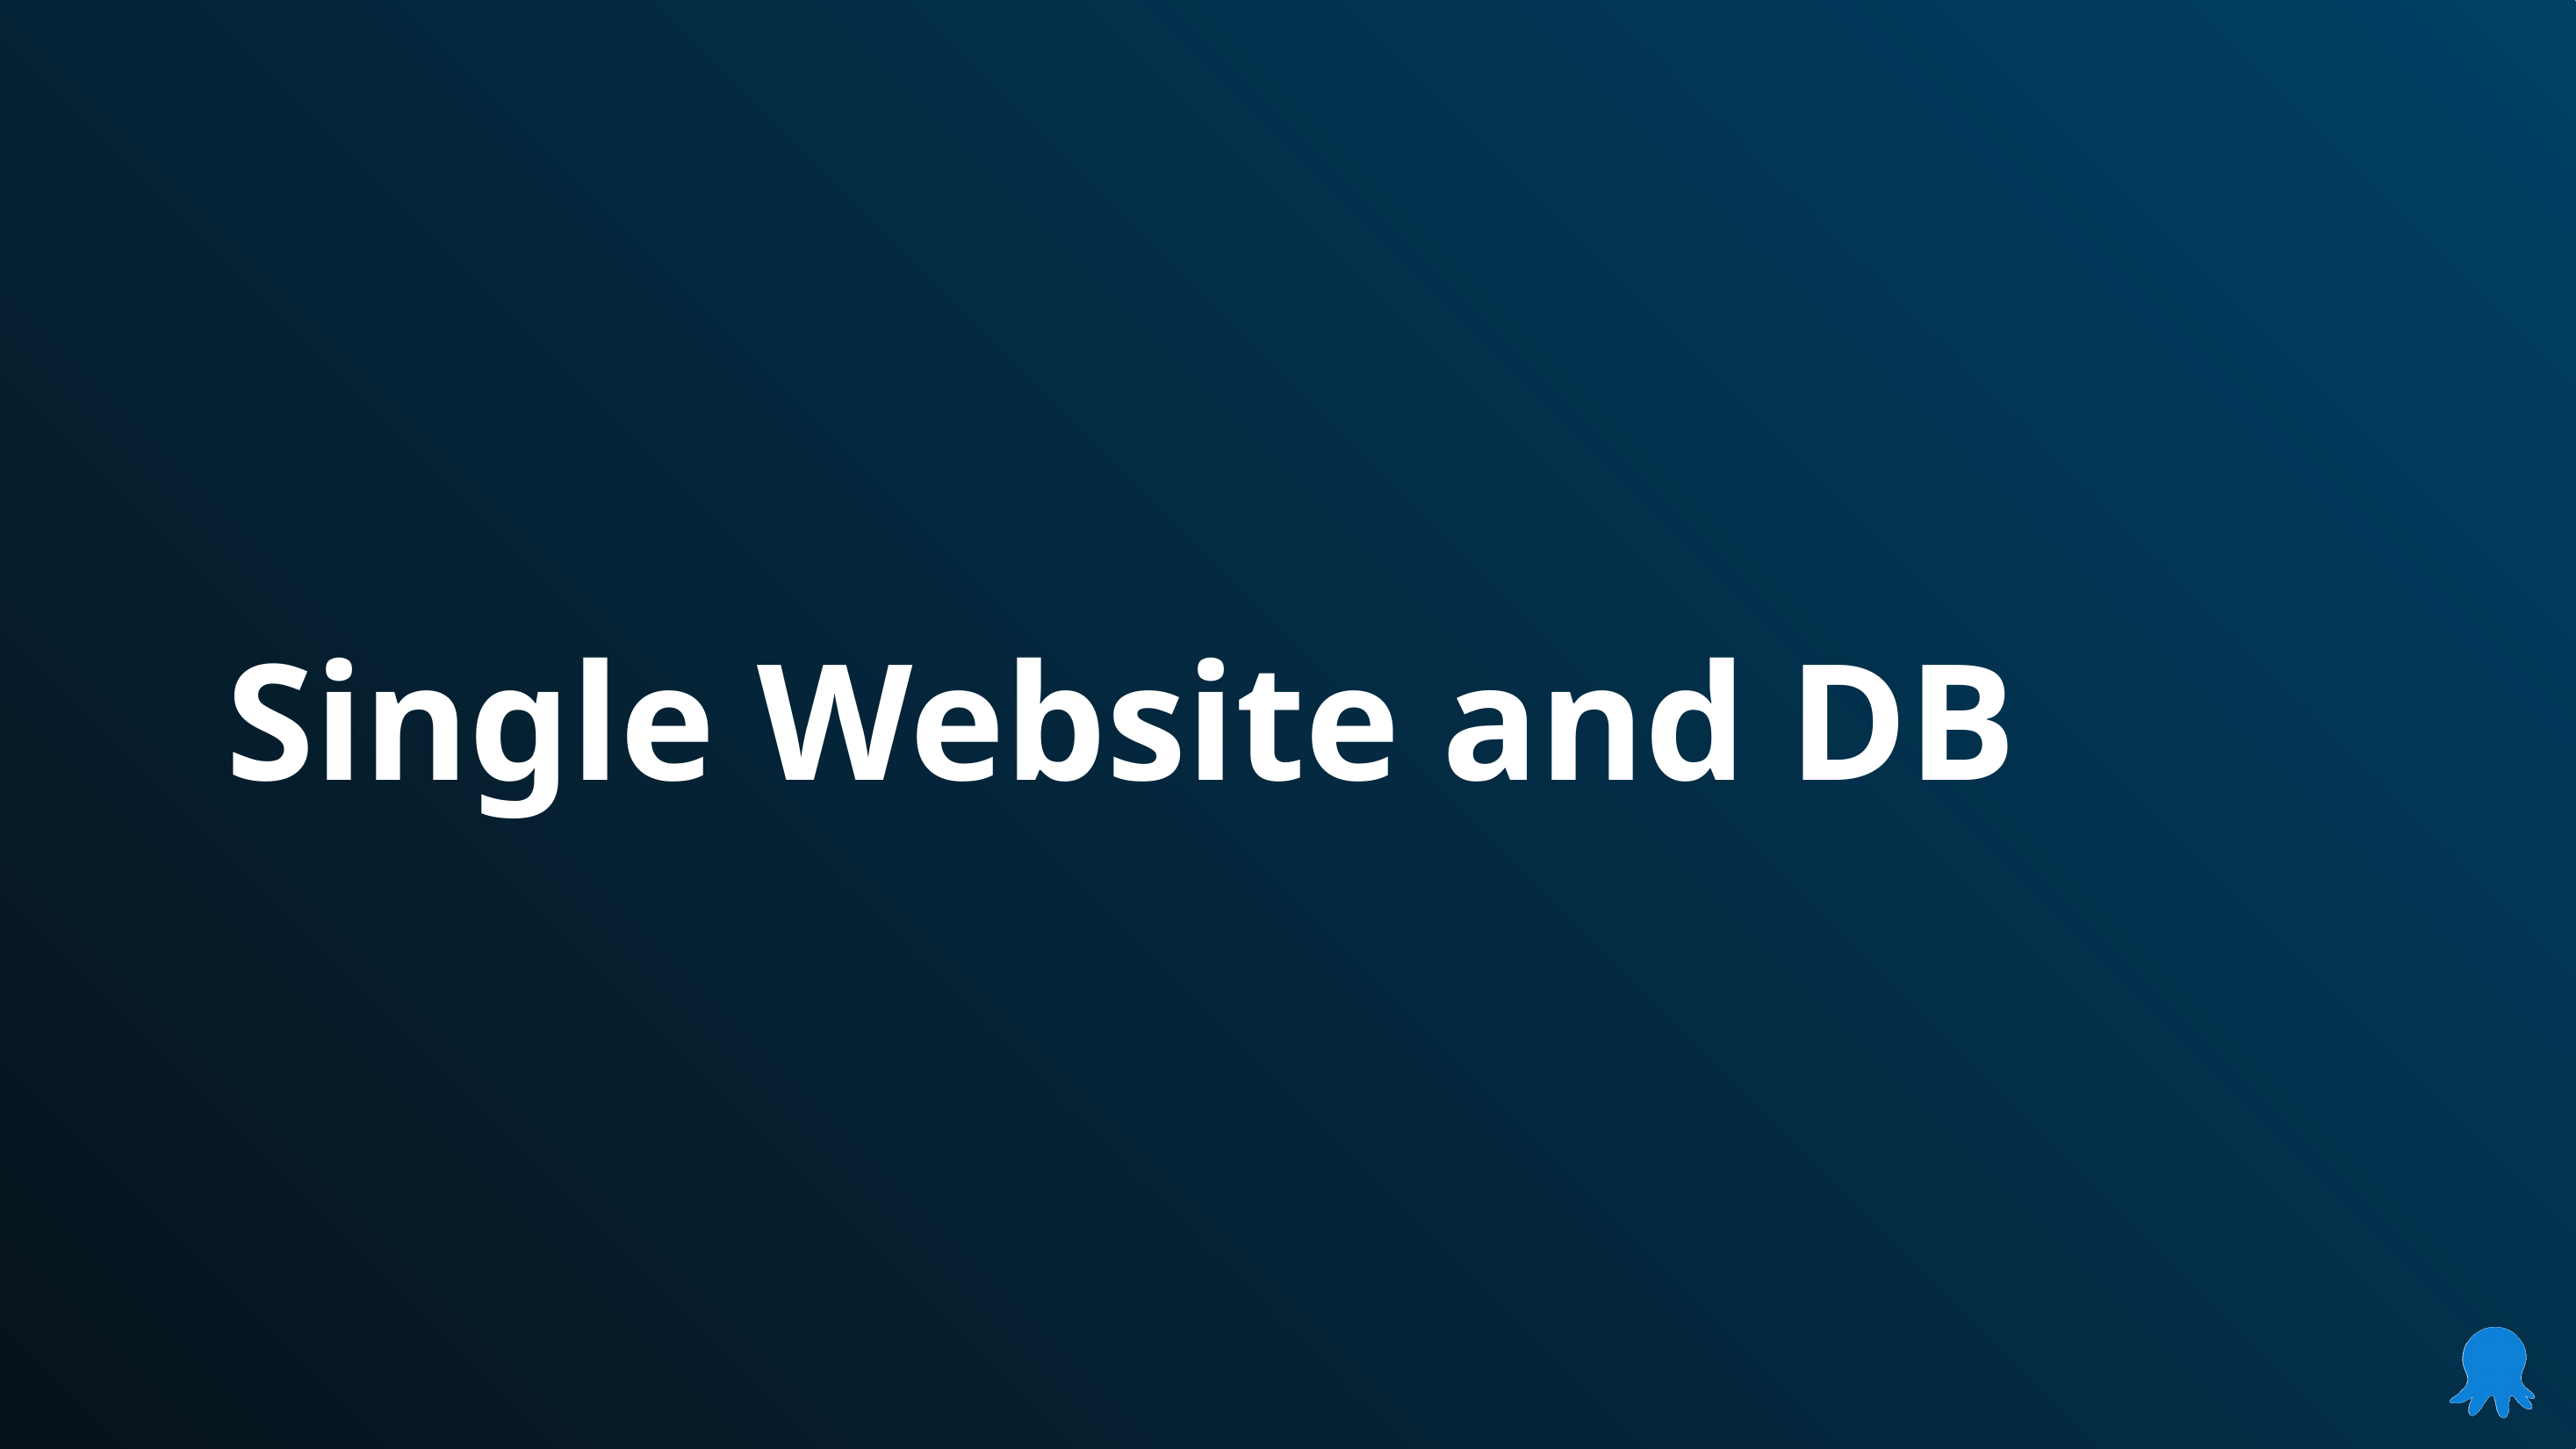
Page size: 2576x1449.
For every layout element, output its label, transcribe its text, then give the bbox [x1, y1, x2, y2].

title Single Website and DB [212, 333, 2277, 1123]
picture [2449, 1327, 2543, 1418]
